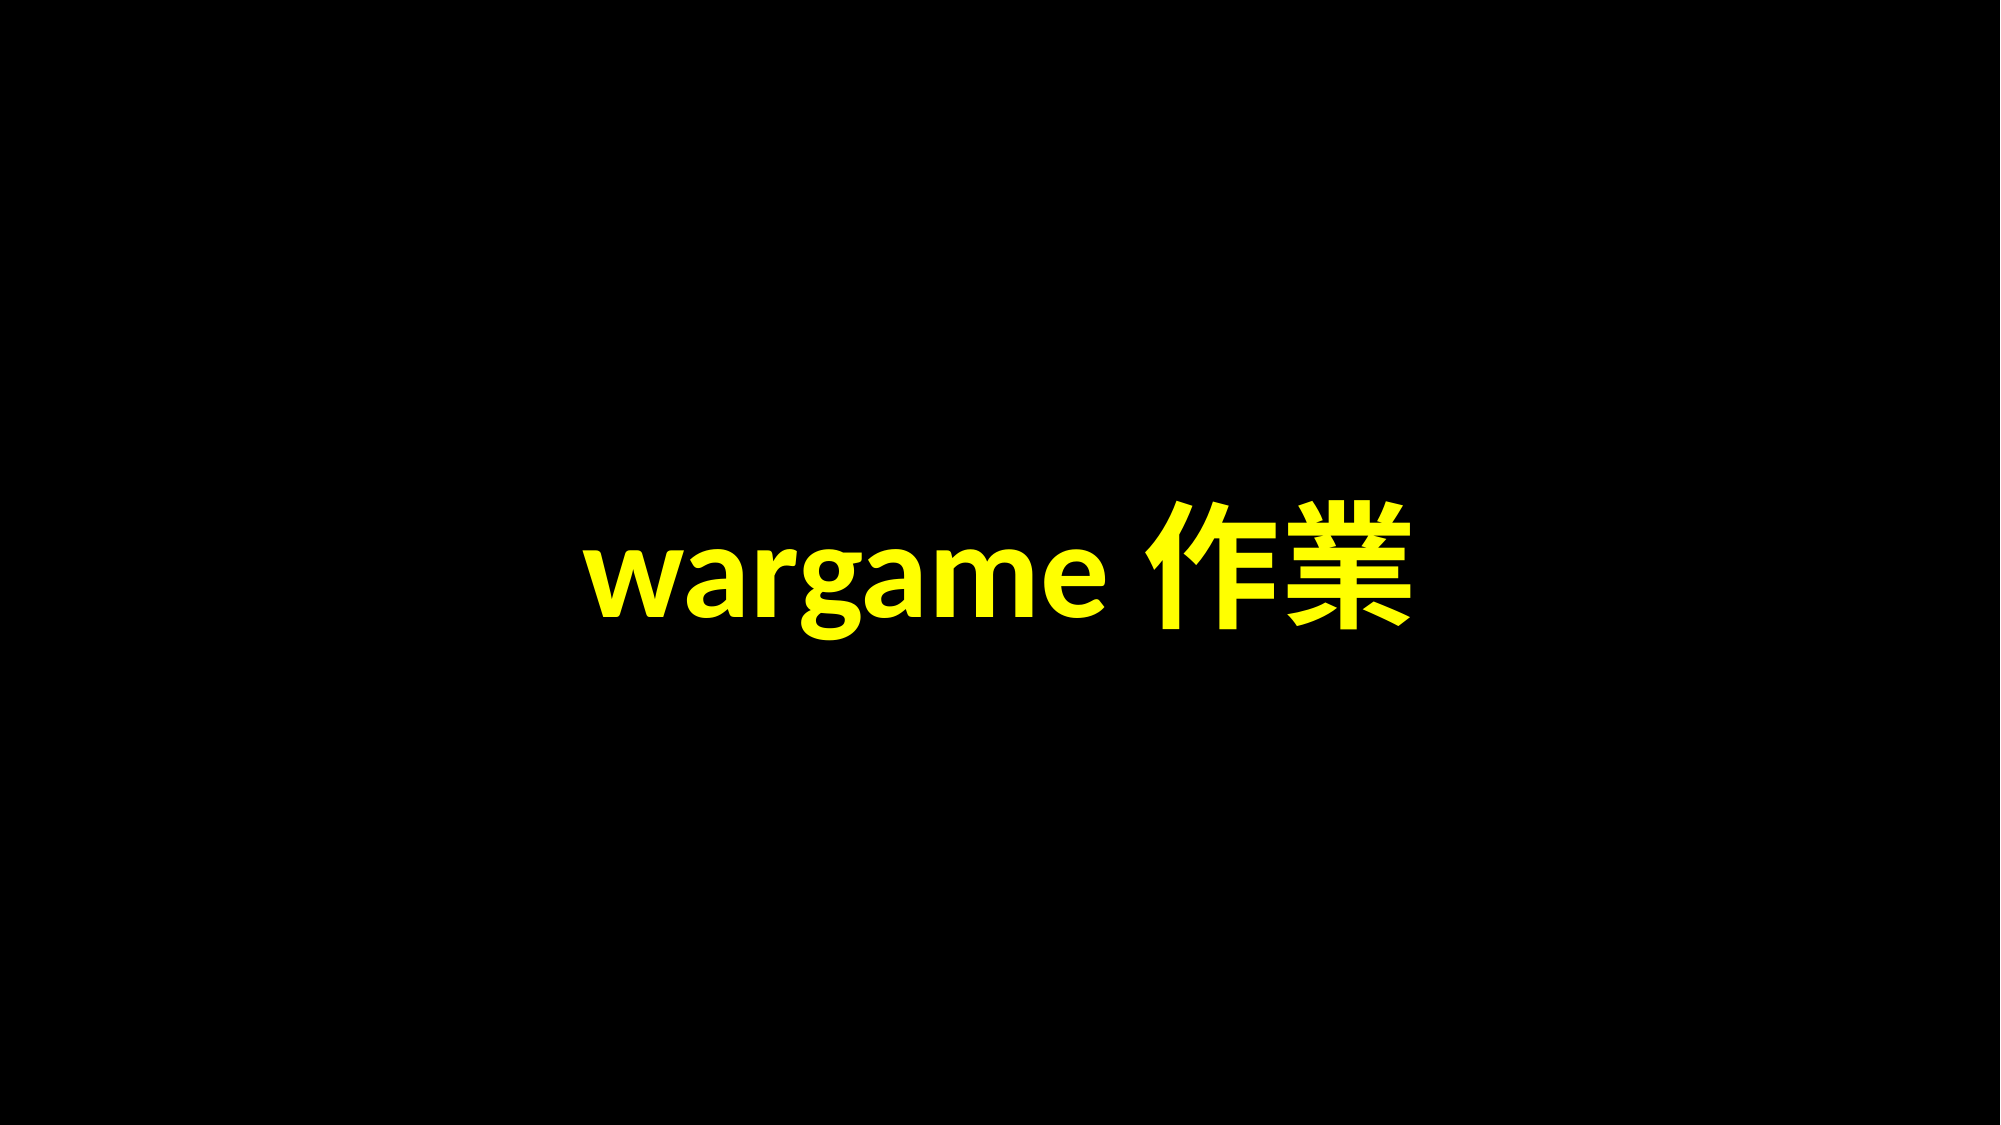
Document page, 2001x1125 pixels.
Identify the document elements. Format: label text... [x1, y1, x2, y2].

text_box wargame作業 [0, 0, 2000, 1125]
